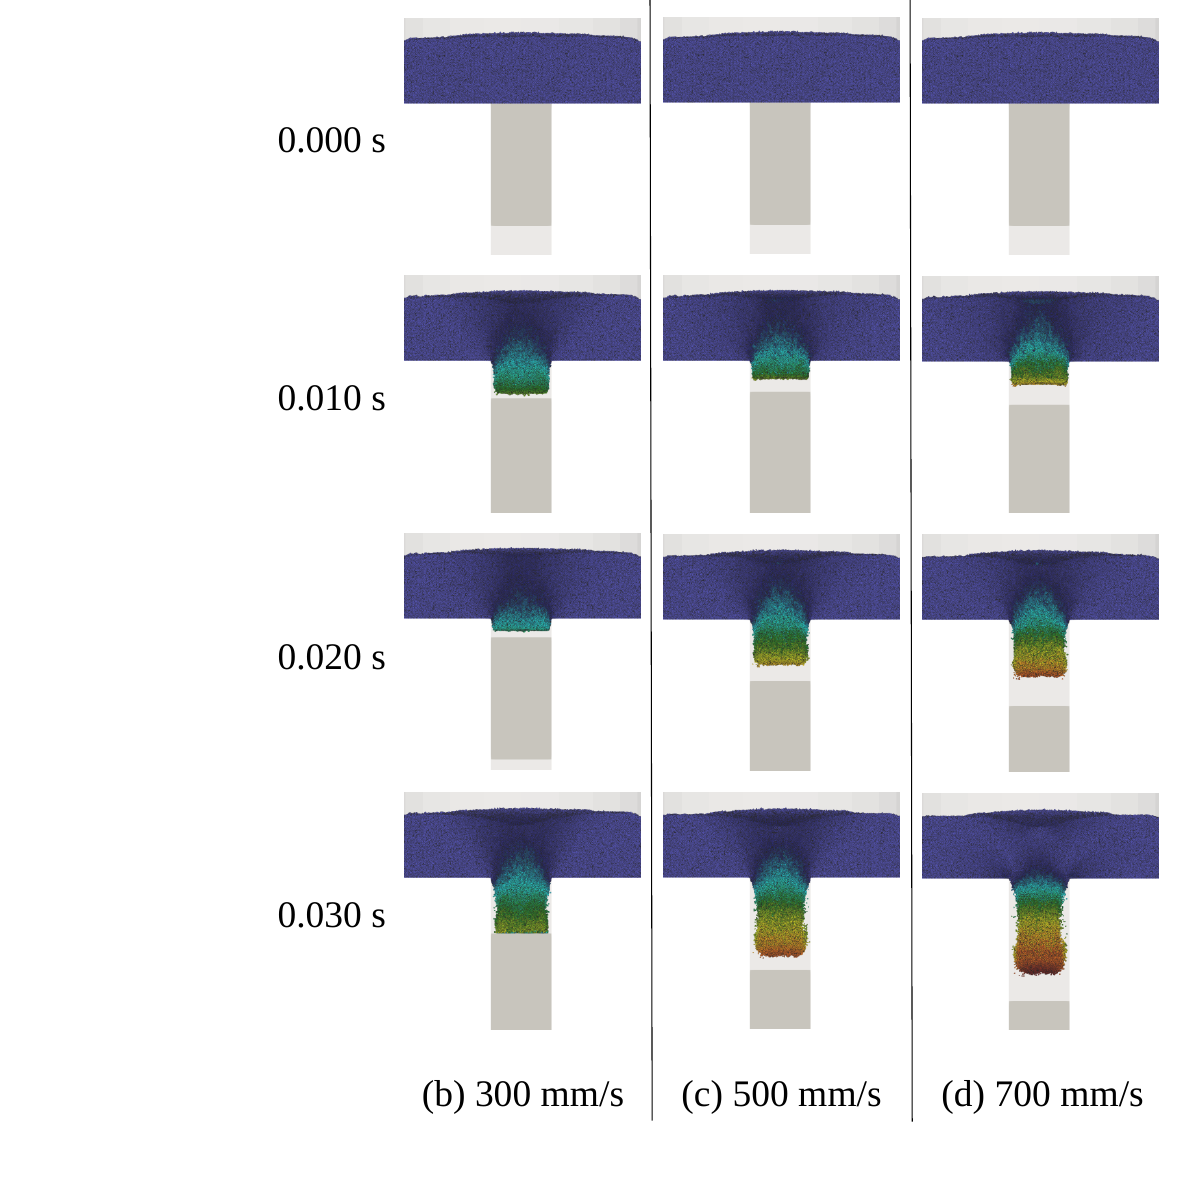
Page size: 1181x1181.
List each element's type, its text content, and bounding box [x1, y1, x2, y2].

picture [922, 534, 1159, 772]
picture [404, 275, 641, 513]
picture [663, 534, 900, 771]
picture [663, 792, 900, 1029]
text_box (d) 700 mm/s [926, 1061, 1159, 1122]
text_box (b) 300 mm/s [405, 1061, 641, 1121]
text_box 0.000 s [258, 107, 404, 168]
picture [922, 276, 1159, 513]
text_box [649, 0, 653, 1121]
picture [404, 533, 641, 770]
picture [663, 275, 900, 513]
text_box 0.030 s [258, 882, 404, 943]
picture [404, 18, 641, 255]
picture [922, 793, 1159, 1030]
picture [922, 18, 1159, 255]
text_box (c) 500 mm/s [663, 1061, 900, 1121]
text_box 0.010 s [258, 366, 404, 426]
picture [404, 792, 641, 1030]
picture [663, 17, 900, 254]
text_box 0.020 s [258, 624, 404, 685]
